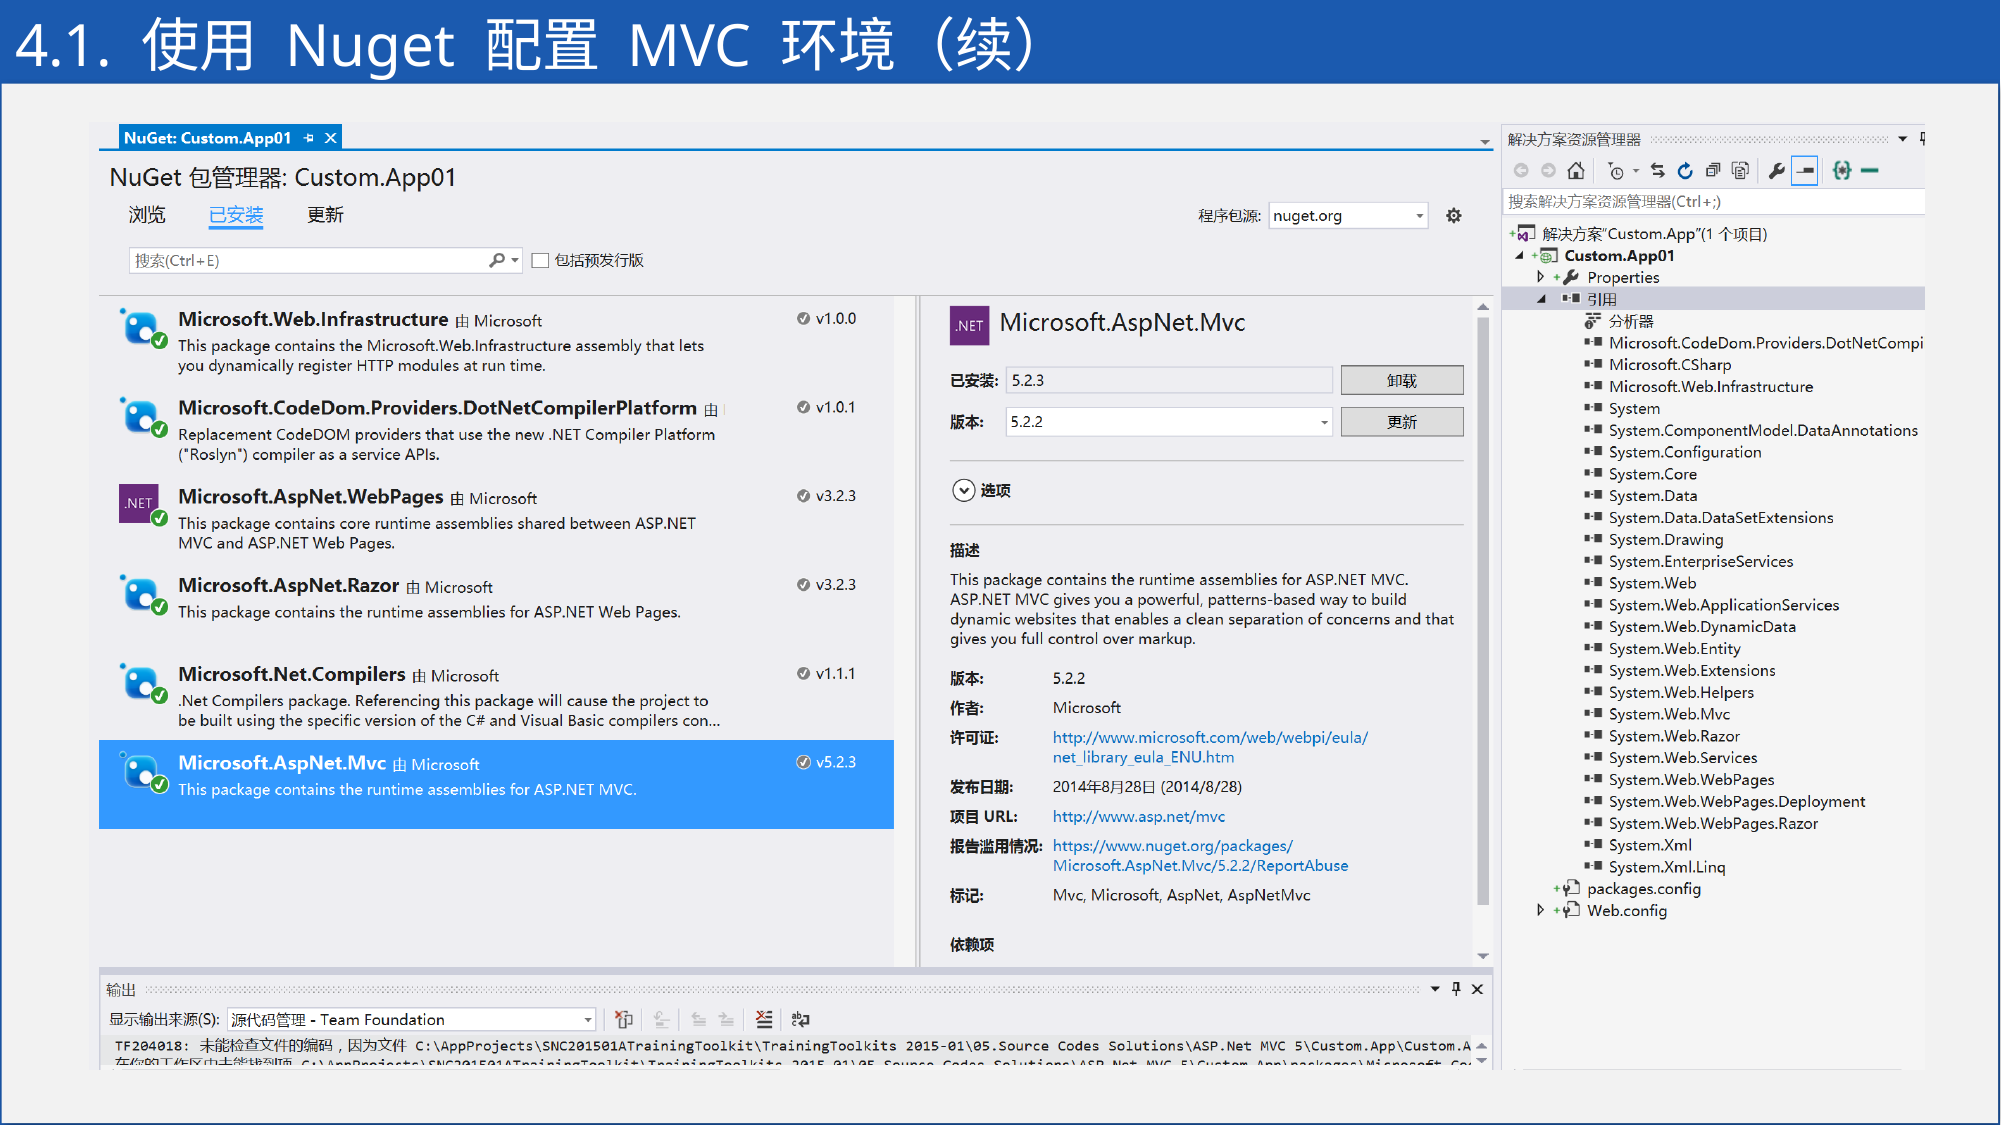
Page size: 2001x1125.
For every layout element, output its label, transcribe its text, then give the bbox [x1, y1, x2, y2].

title 4.1. 使用 Nuget 配置 MVC 环境（续） [0, 1, 2000, 84]
picture [89, 121, 1925, 1070]
